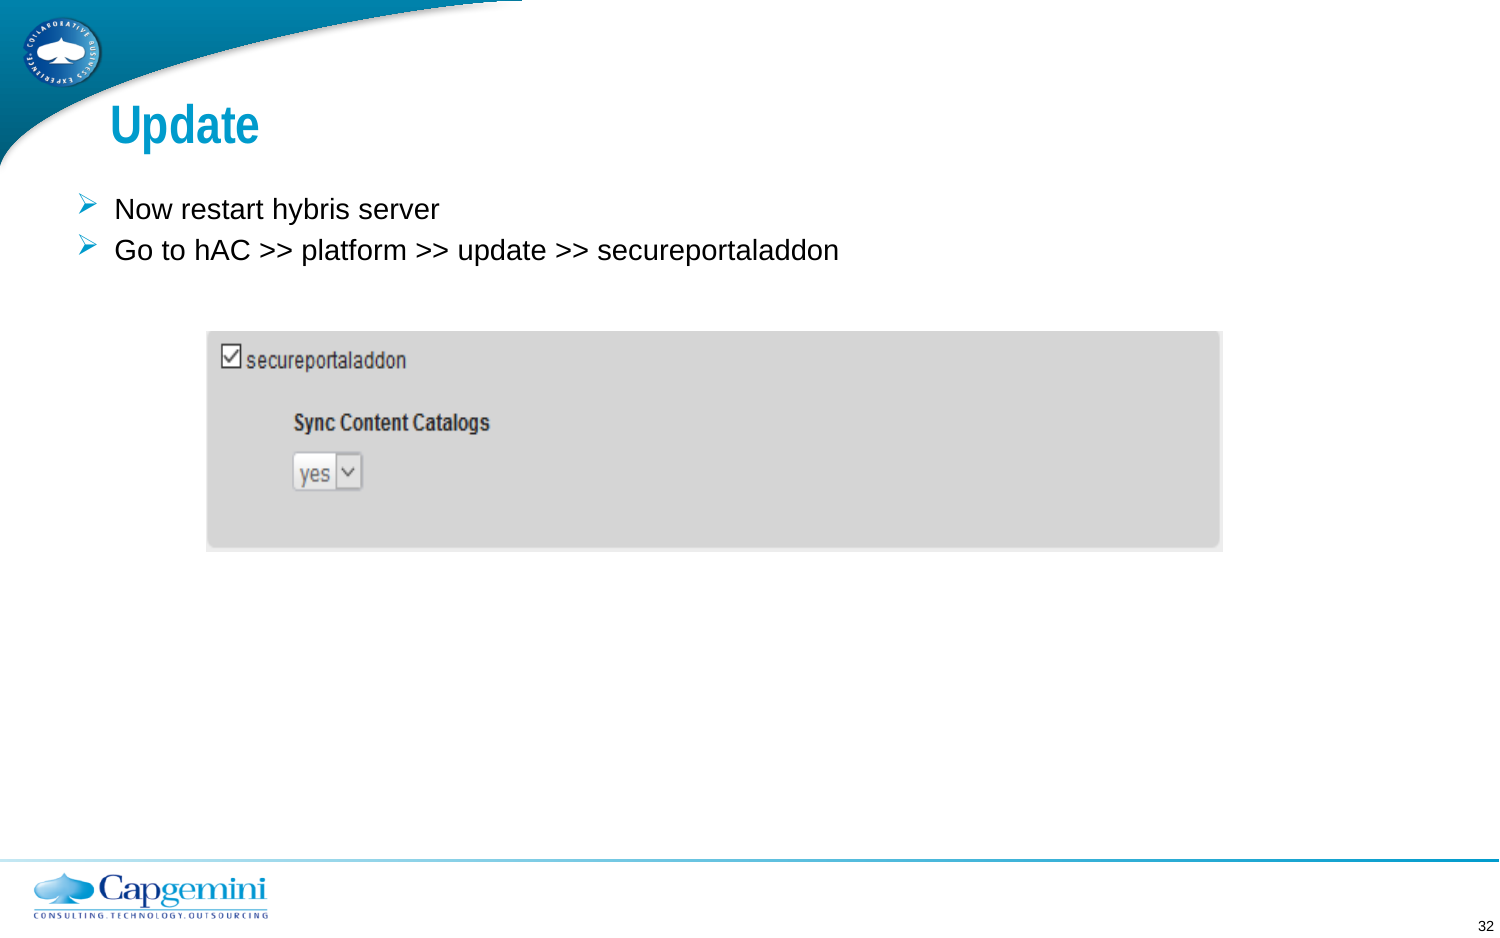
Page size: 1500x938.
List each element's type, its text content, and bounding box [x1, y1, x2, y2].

list Now restart hybris server Go to hAC >> platform >> update >> secureportaladdon [0, 184, 1500, 826]
picture [206, 331, 1223, 552]
slide_number 32 [1470, 919, 1500, 936]
picture [32, 872, 269, 919]
title Update [0, 0, 1500, 163]
